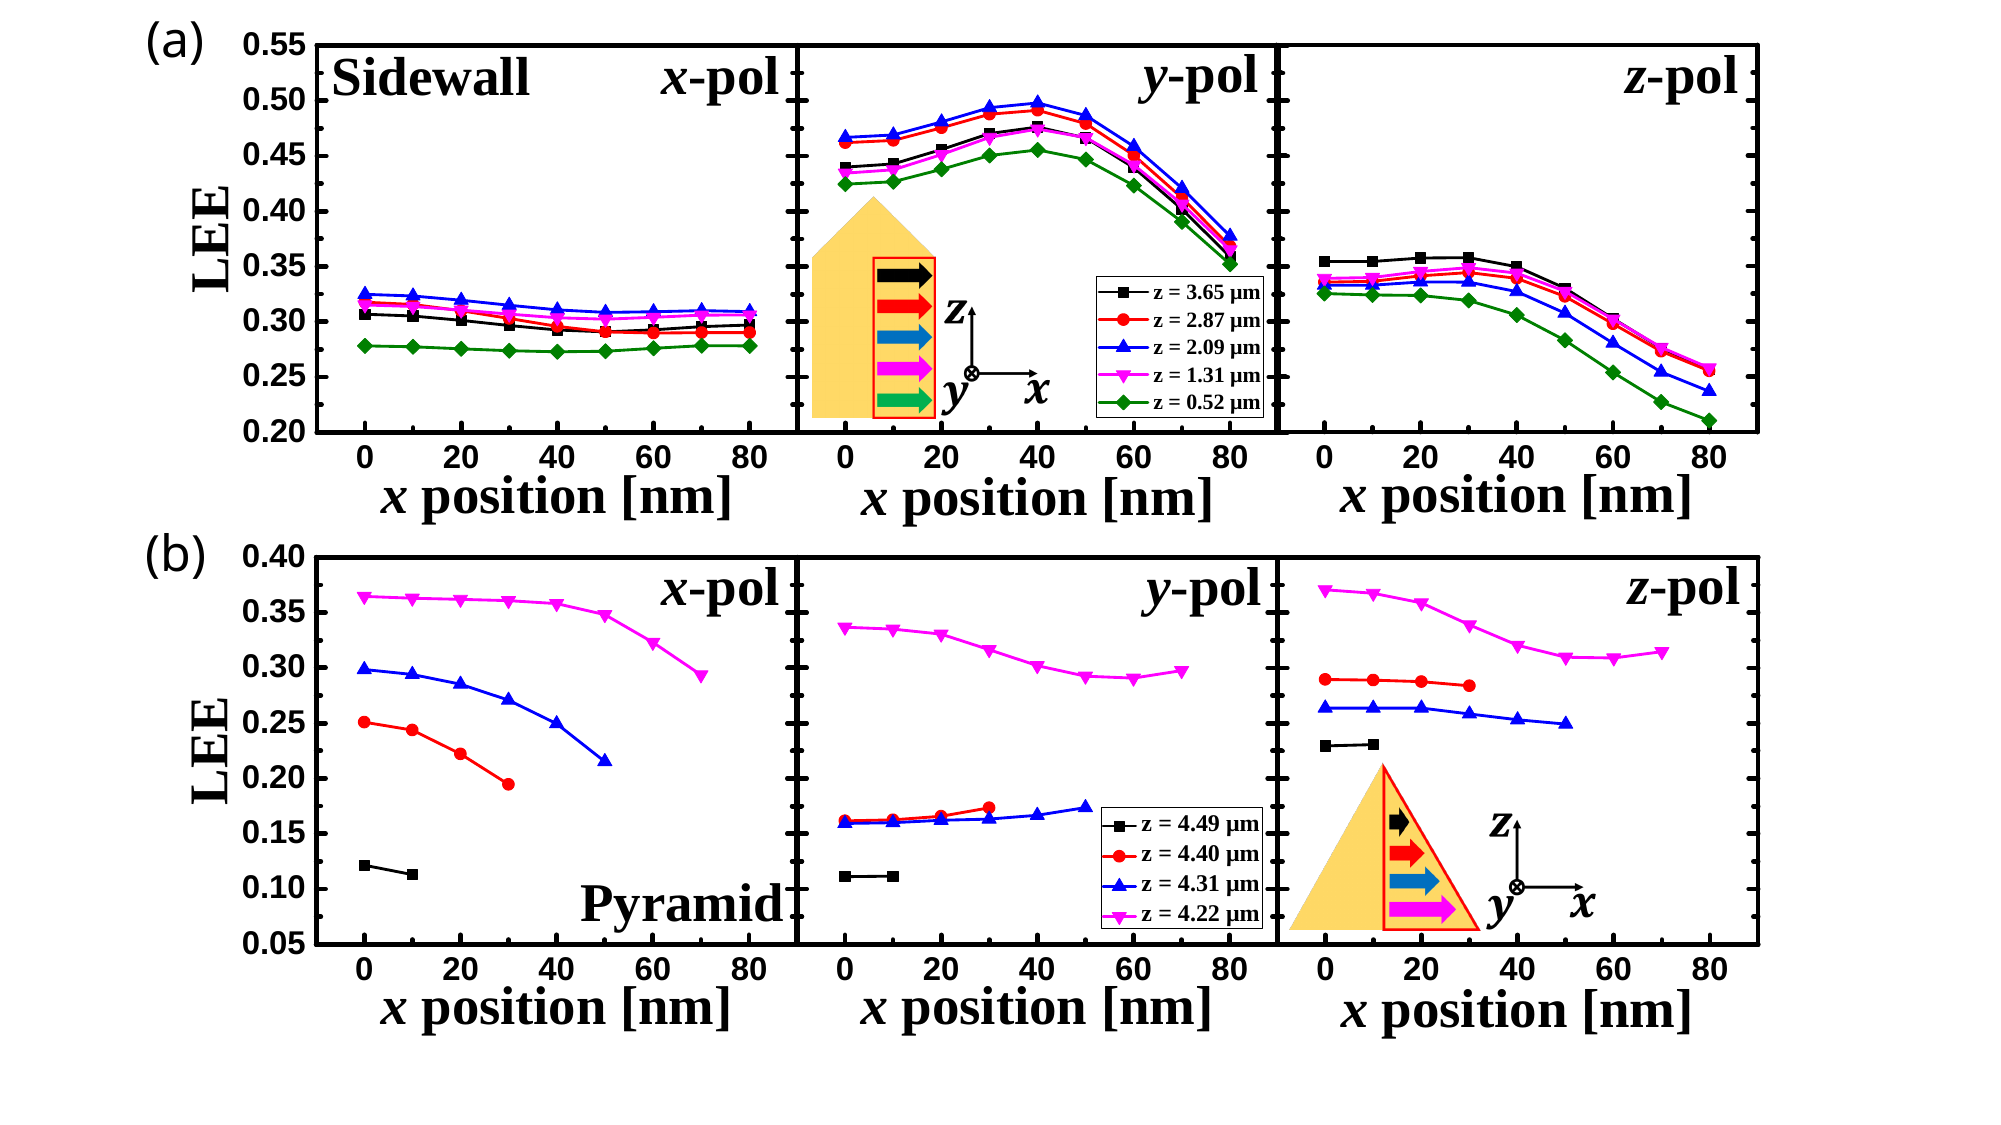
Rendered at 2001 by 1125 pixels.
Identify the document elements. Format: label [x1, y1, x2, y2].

text_box [129, 0, 1858, 1041]
